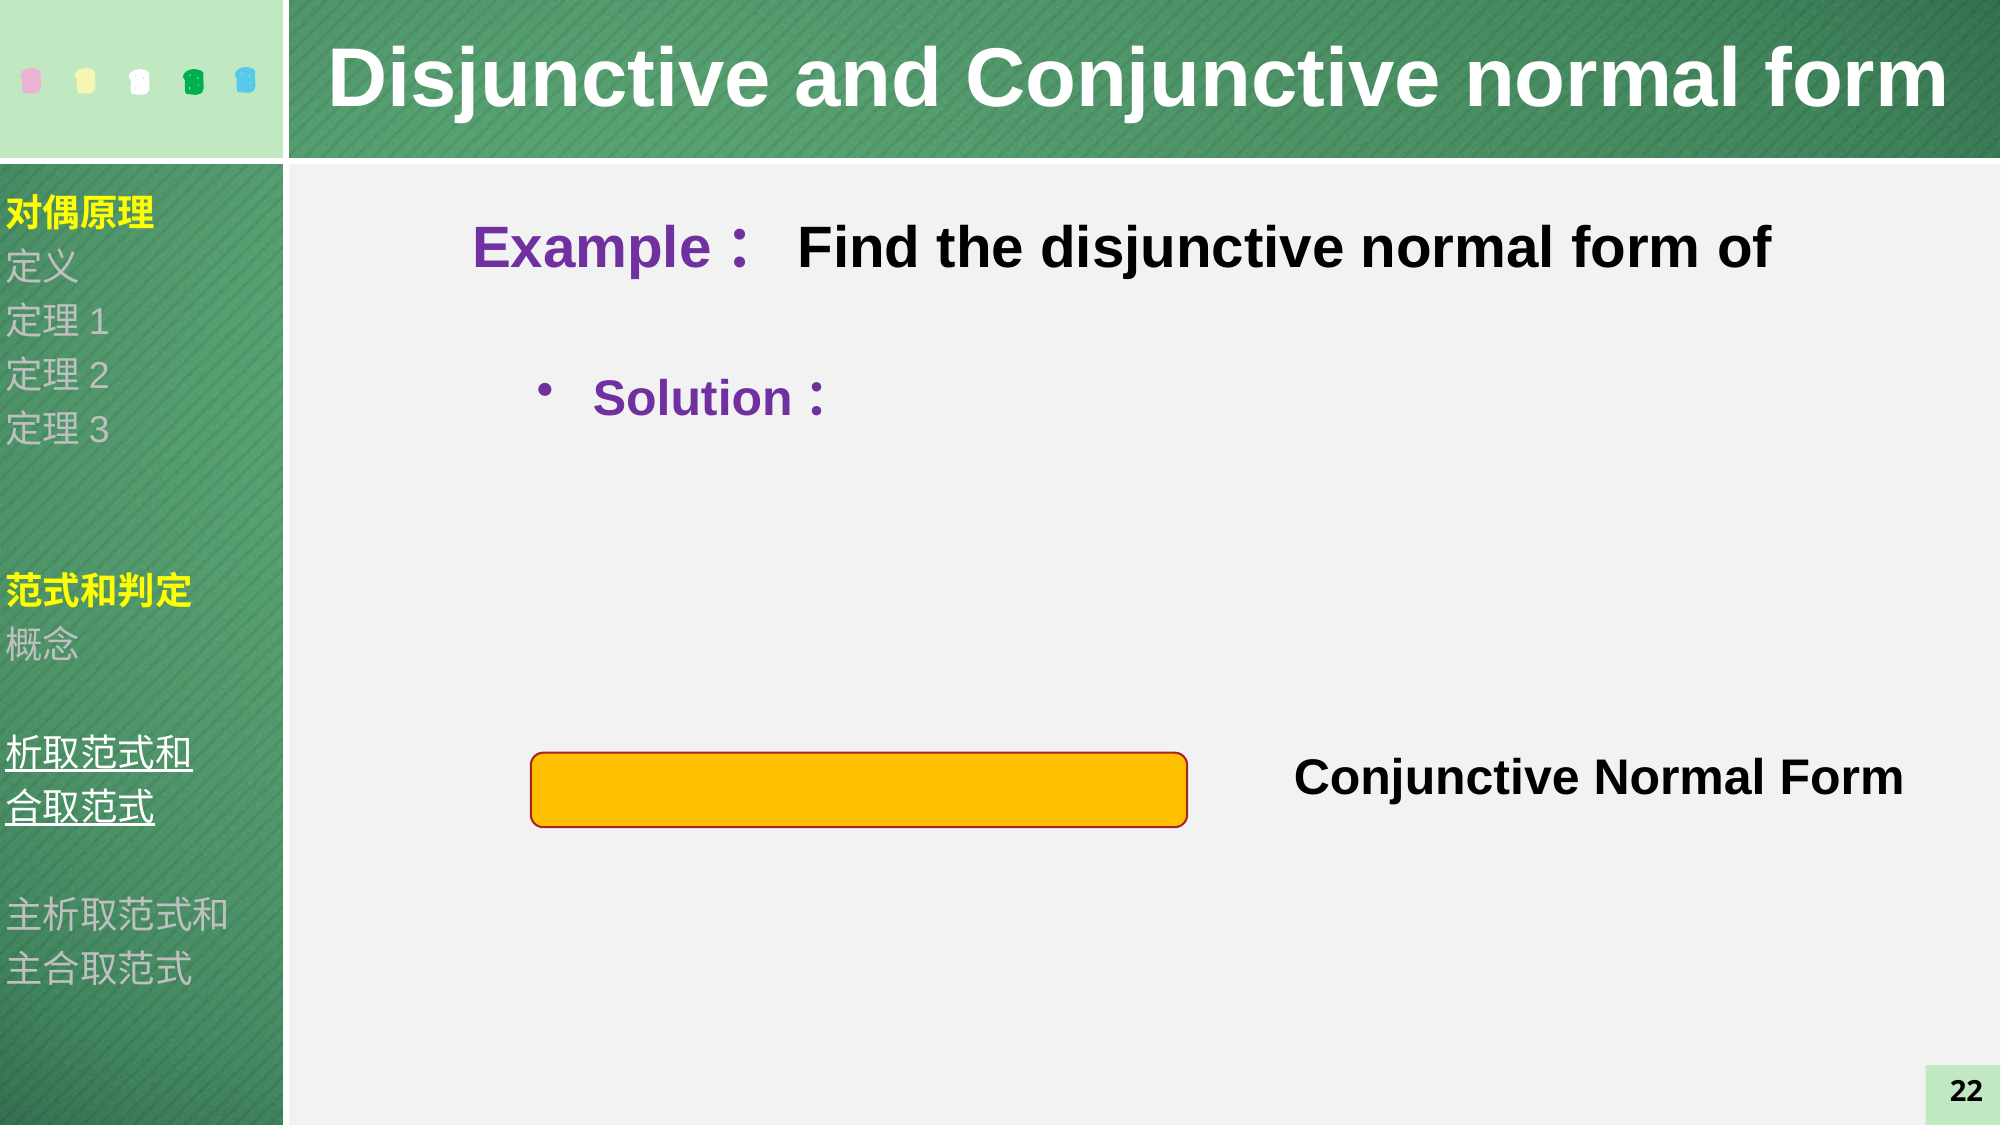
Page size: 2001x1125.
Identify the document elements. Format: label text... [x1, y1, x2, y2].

text_box [529, 751, 1189, 829]
slide_number 22 [1925, 1065, 2000, 1125]
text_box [19, 65, 258, 95]
text_box 对偶原理 定义 定理1 定理2 定理3 范式和判定 概念 析取范式和 合取范式 主析取范式和 主合取范式 [0, 172, 313, 1125]
text_box Disjunctive and Conjunctive normal form [312, 15, 2000, 130]
picture [289, 0, 2000, 158]
picture [0, 164, 283, 172]
text_box Conjunctive Normal Form [1278, 736, 1934, 812]
